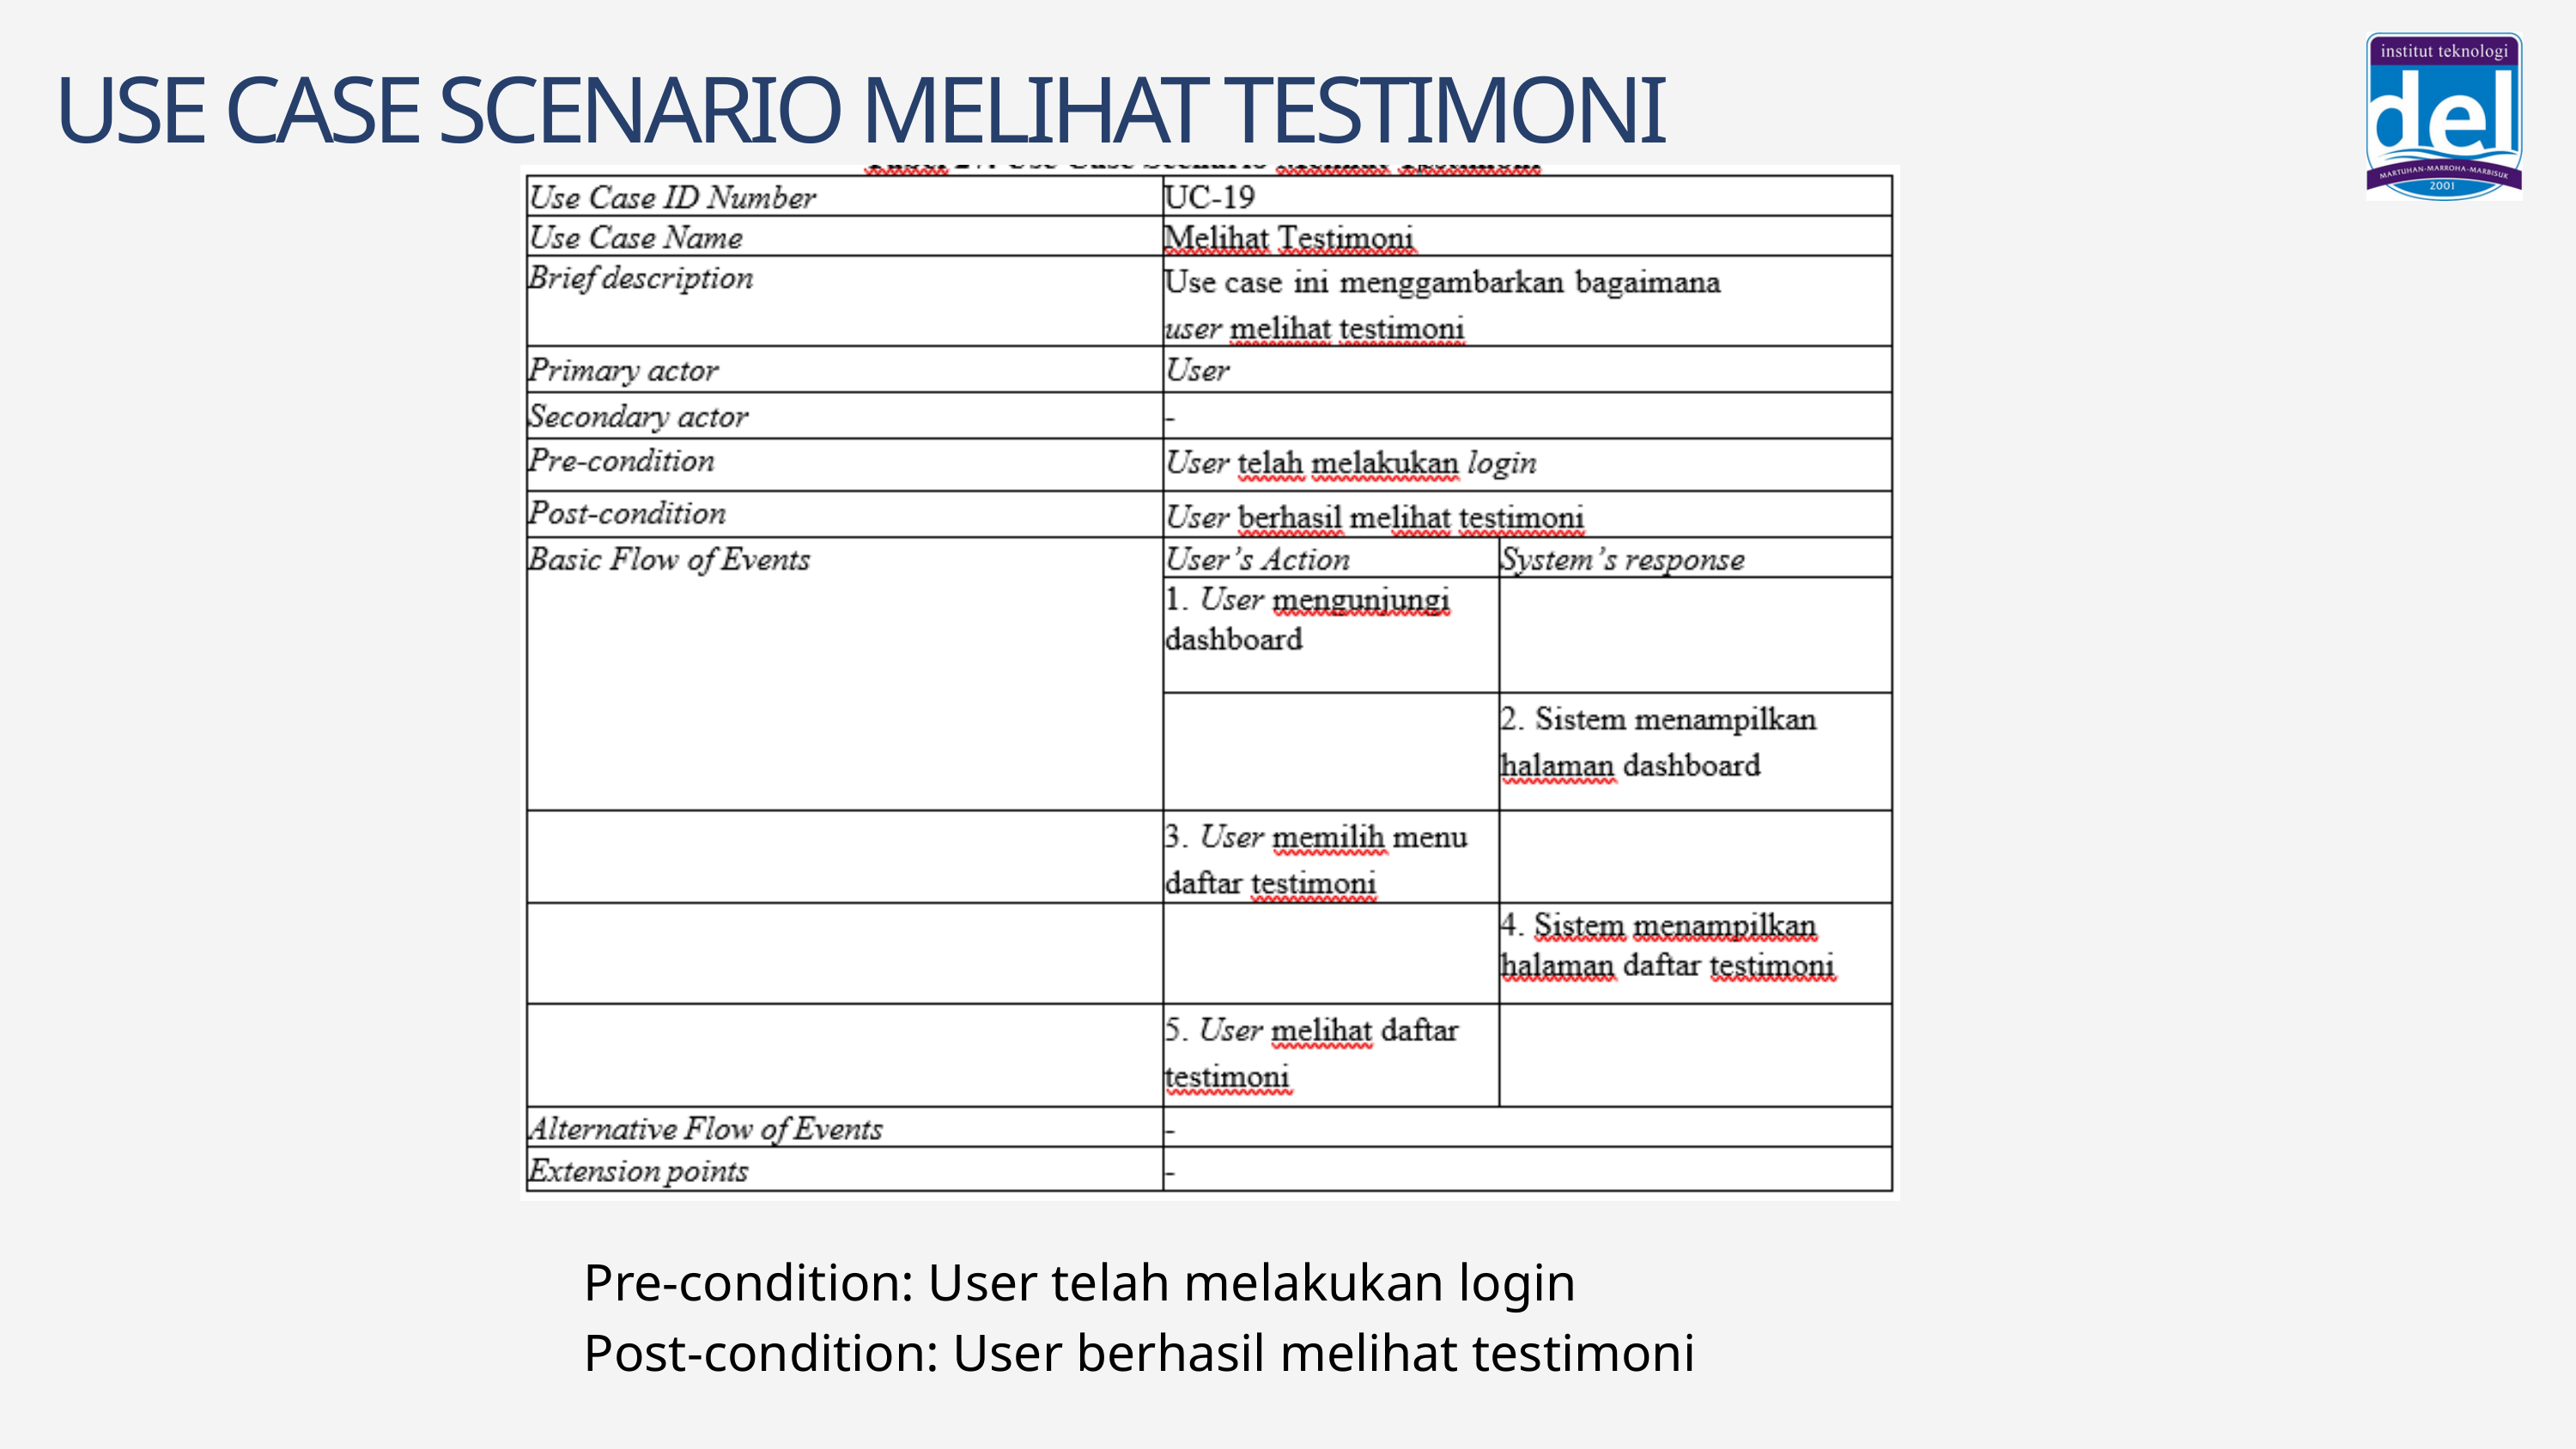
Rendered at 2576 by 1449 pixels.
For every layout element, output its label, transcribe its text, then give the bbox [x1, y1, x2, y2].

text_box Pre-condition: User telah melakukan login Post-condition: User berhasil melihat testimoni [583, 1240, 1993, 1382]
text_box [2366, 32, 2523, 201]
picture [520, 165, 1901, 1201]
text_box USE CASE SCENARIO MELIHAT TESTIMONI [53, 70, 2366, 161]
